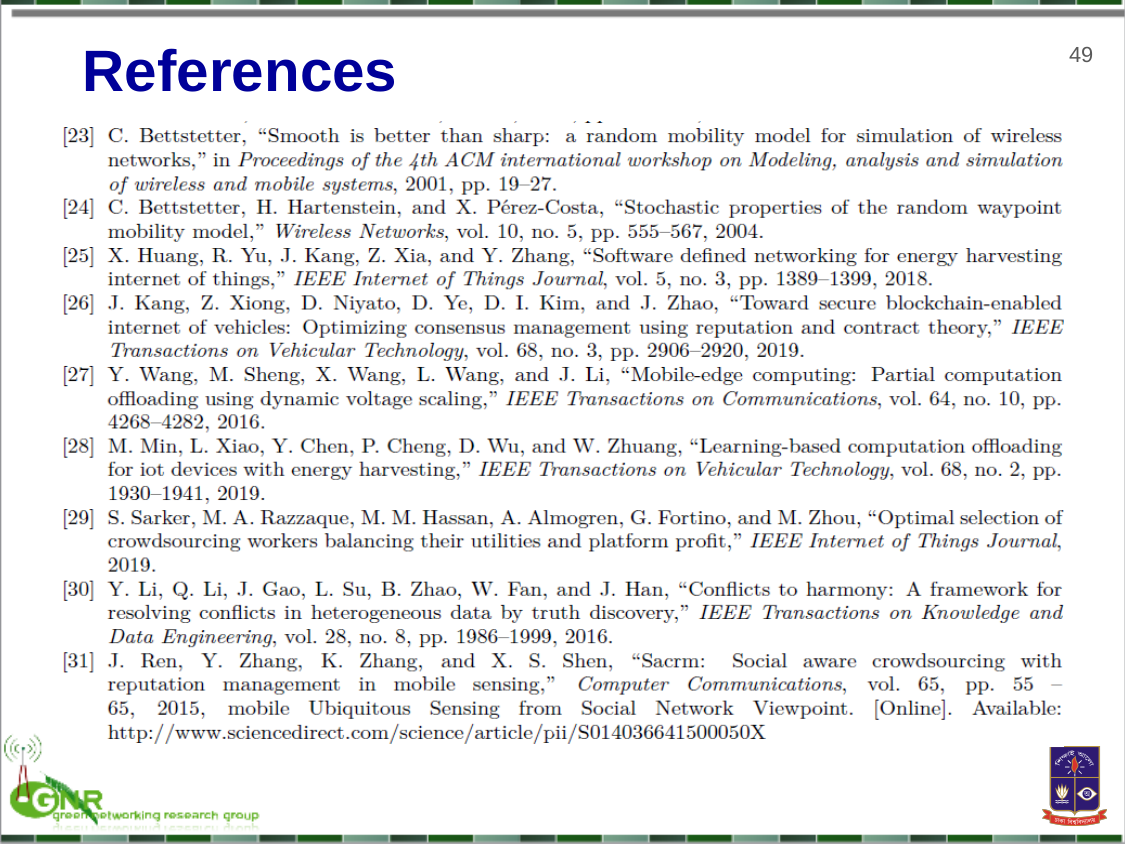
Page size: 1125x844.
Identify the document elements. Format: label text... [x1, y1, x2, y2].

picture [0, 0, 1125, 844]
slide_number 49 [1040, 21, 1109, 87]
text_box References [71, 21, 865, 87]
